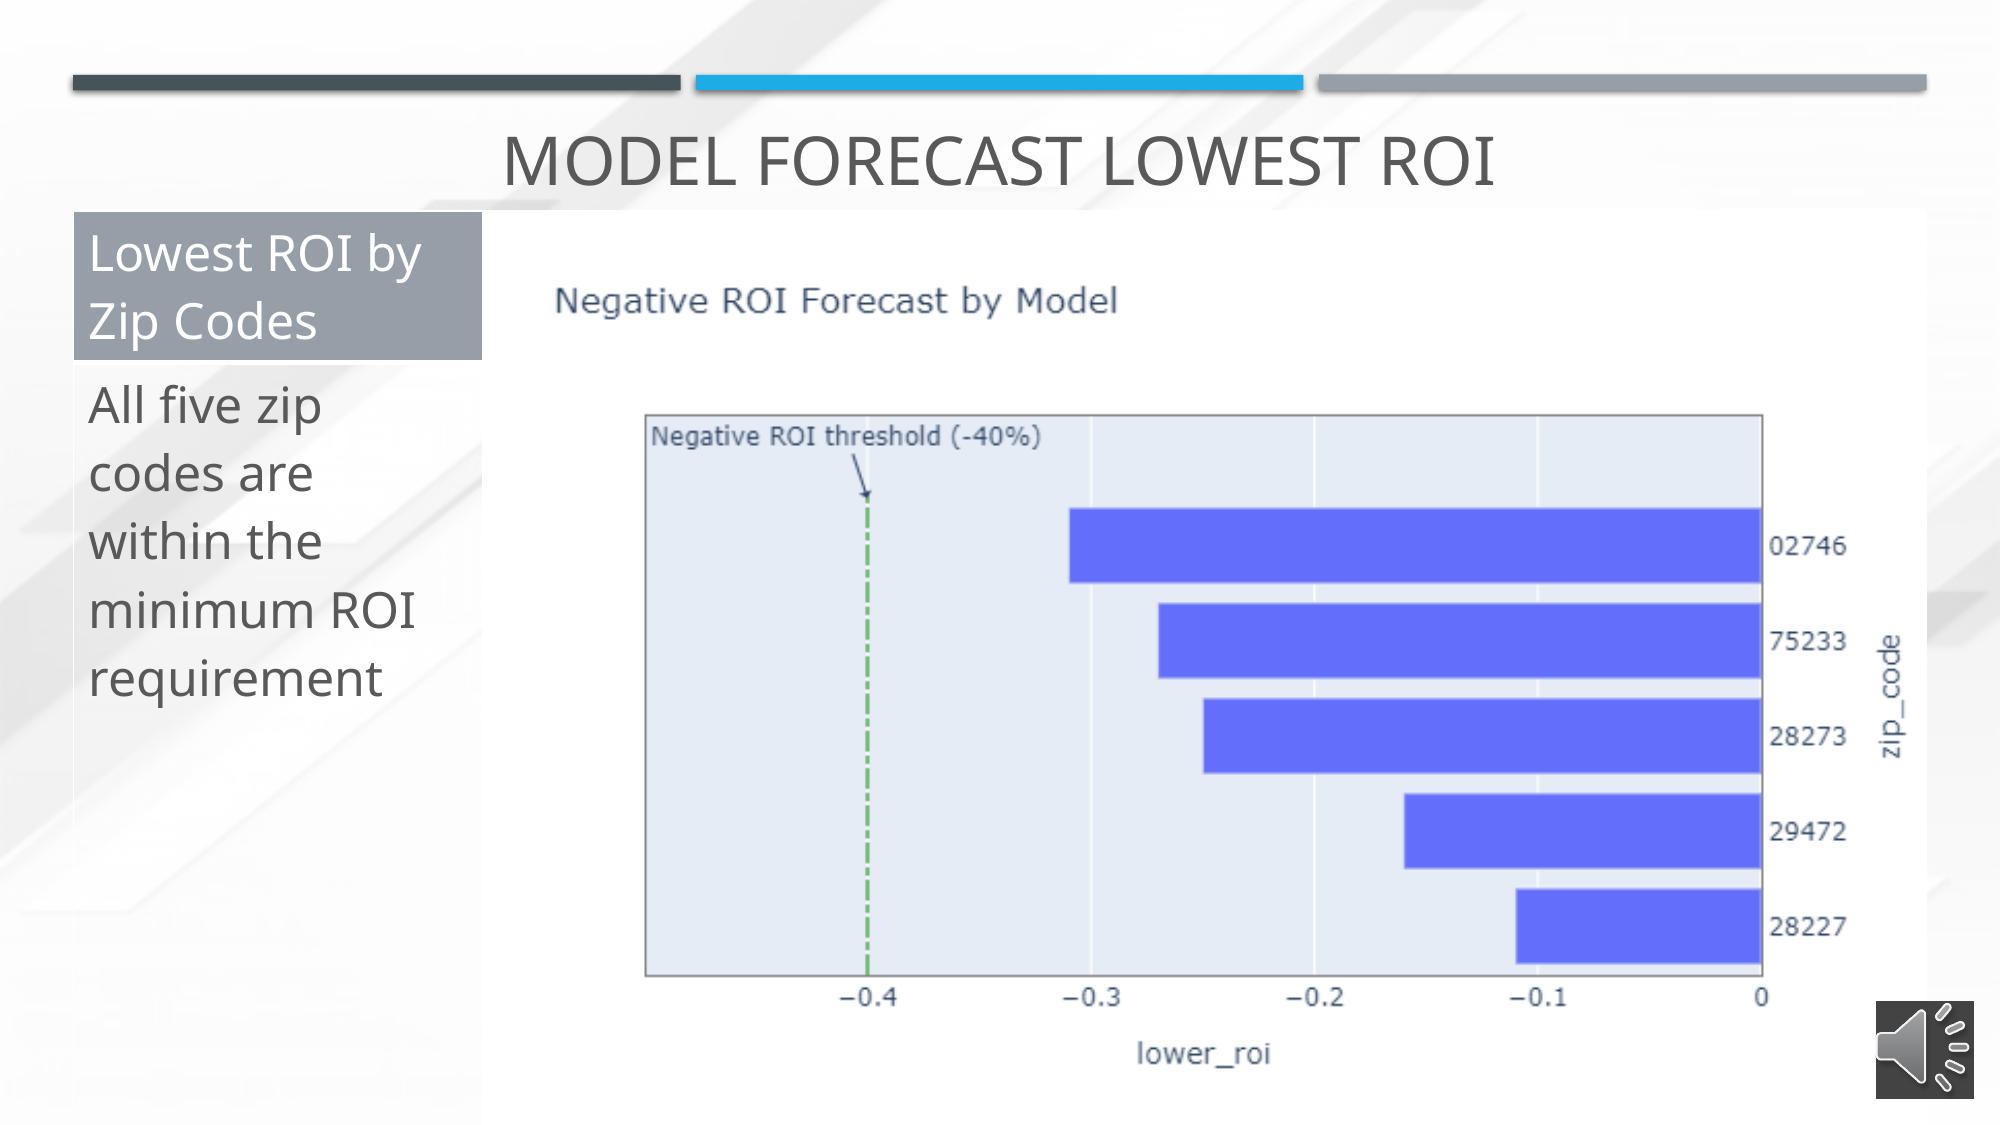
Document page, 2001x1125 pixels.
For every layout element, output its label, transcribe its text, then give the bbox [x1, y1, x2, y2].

picture [1874, 999, 1976, 1101]
table_cell All five zip codes are within the minimum ROI requirement [74, 365, 482, 1125]
table_header Lowest ROI by Zip Codes [74, 212, 482, 360]
title Model Forecast Lowest ROI [94, 104, 1904, 213]
table_header [484, 212, 1925, 1125]
